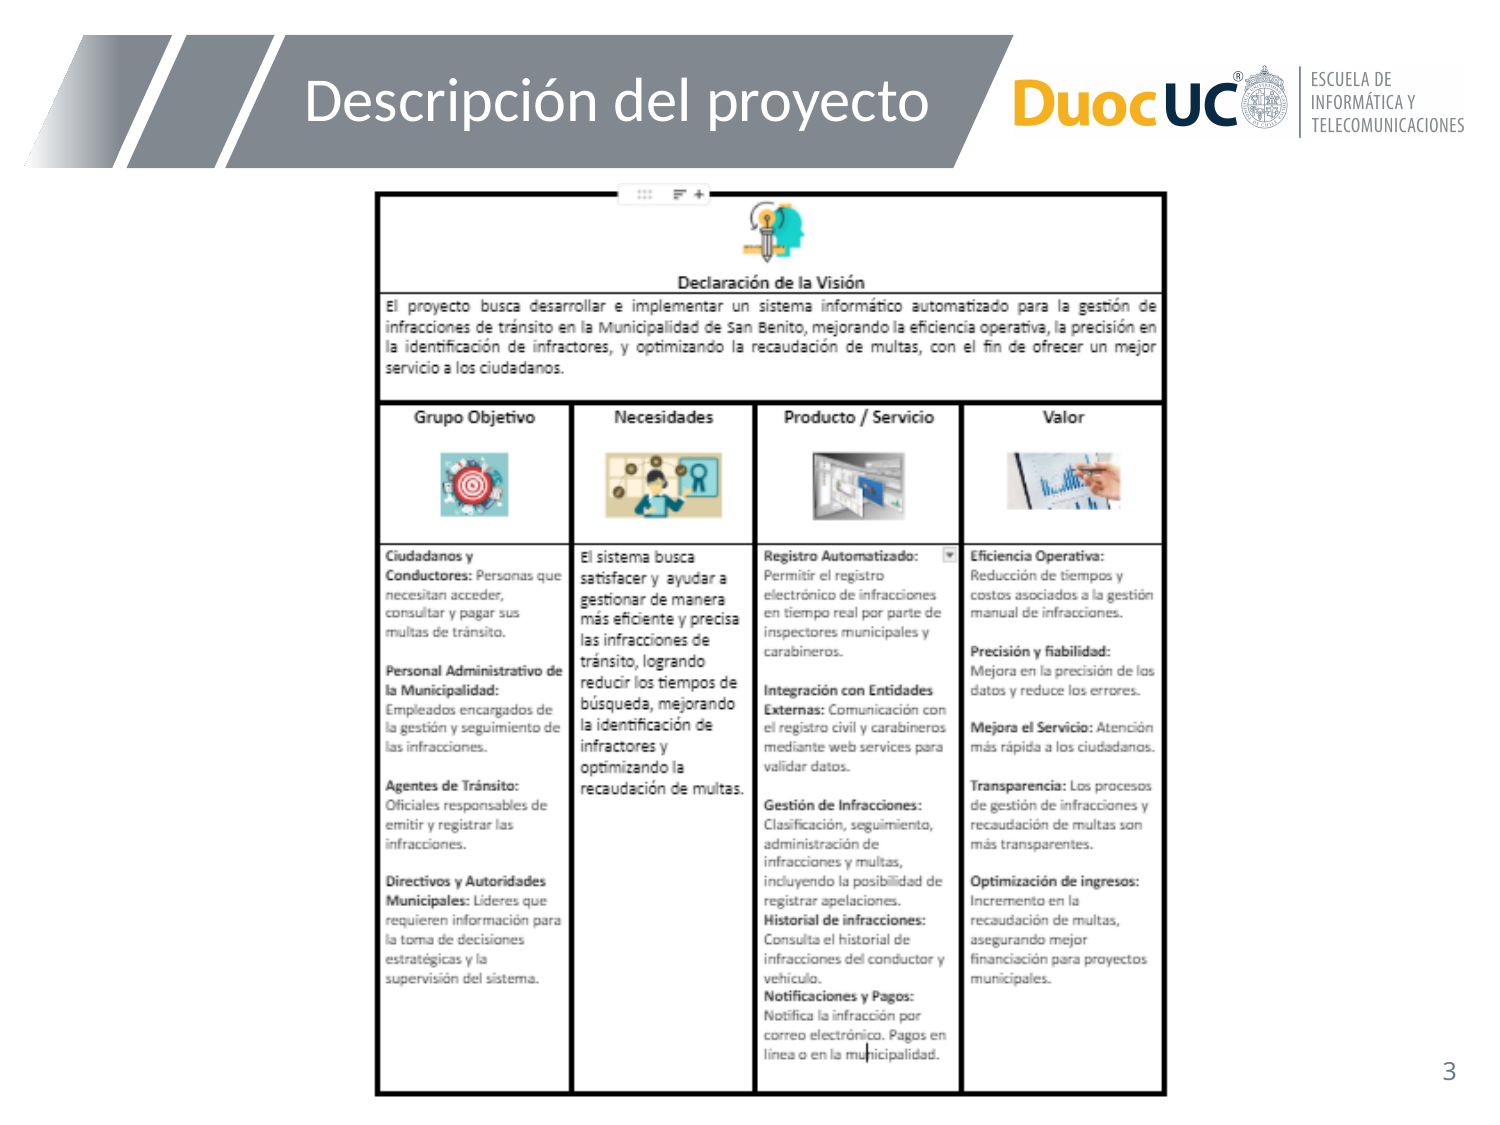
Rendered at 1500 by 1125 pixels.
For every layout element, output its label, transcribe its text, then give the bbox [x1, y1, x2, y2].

picture [1013, 63, 1465, 140]
picture [361, 182, 1188, 1111]
title Descripción del proyecto [289, 34, 993, 169]
